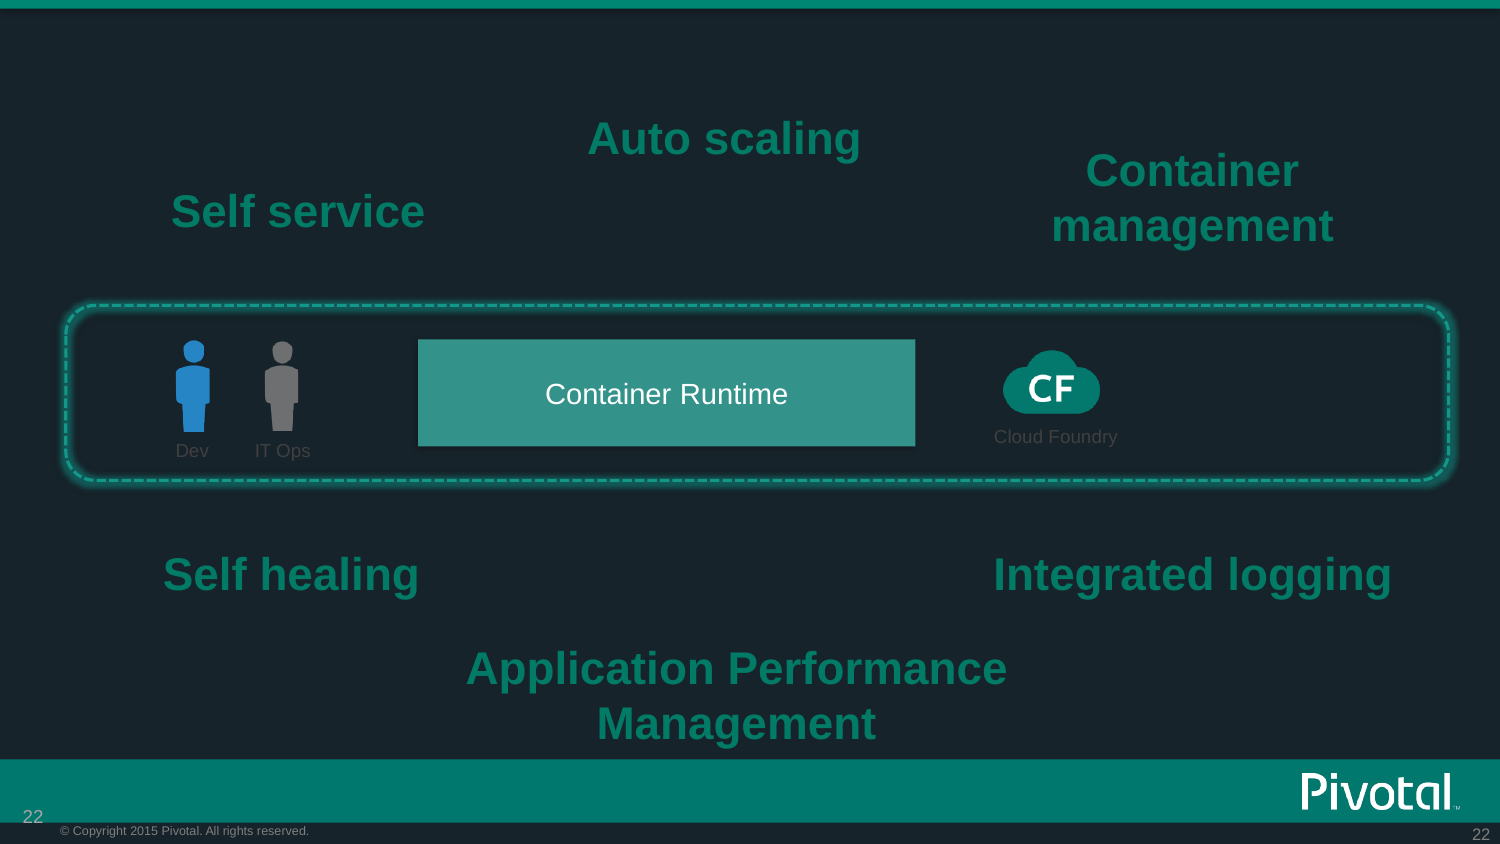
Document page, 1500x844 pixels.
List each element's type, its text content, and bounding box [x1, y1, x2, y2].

text_box Integrated logging [937, 536, 1449, 607]
text_box Application Performance Management [373, 630, 1100, 756]
text_box [65, 304, 1450, 482]
slide_number 22 [7, 797, 70, 843]
text_box Container management [1003, 132, 1382, 258]
picture [1003, 332, 1100, 430]
picture [175, 340, 210, 432]
text_box Self service [83, 174, 514, 245]
picture [264, 341, 299, 431]
text_box Self healing [83, 536, 501, 607]
text_box Auto scaling [418, 100, 1031, 171]
picture [1302, 773, 1460, 810]
